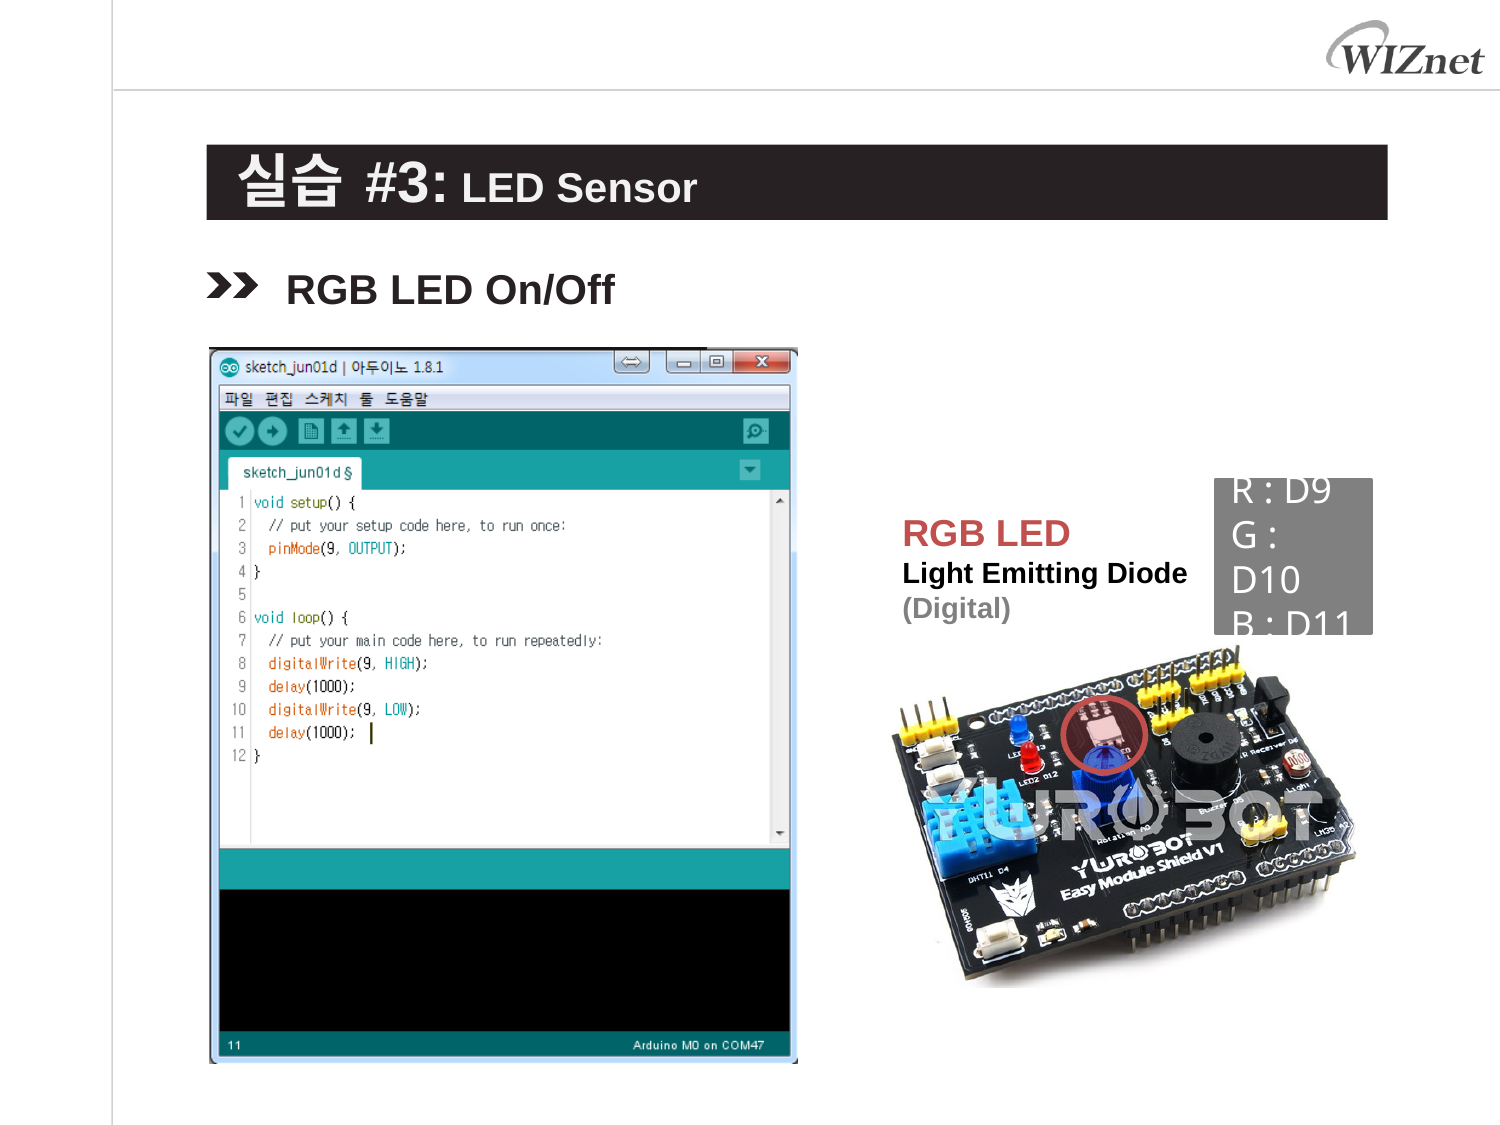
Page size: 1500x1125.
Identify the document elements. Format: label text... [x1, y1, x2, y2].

text_box R : D9 G : D10 B : D11 [1214, 478, 1373, 635]
picture [883, 639, 1364, 988]
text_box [206, 255, 1329, 322]
text_box RGB LED Light Emitting Diode (Digital) [887, 501, 1204, 632]
picture [208, 346, 798, 1064]
text_box 실습 #3: LED Sensor [194, 137, 1447, 222]
picture [1326, 20, 1485, 74]
